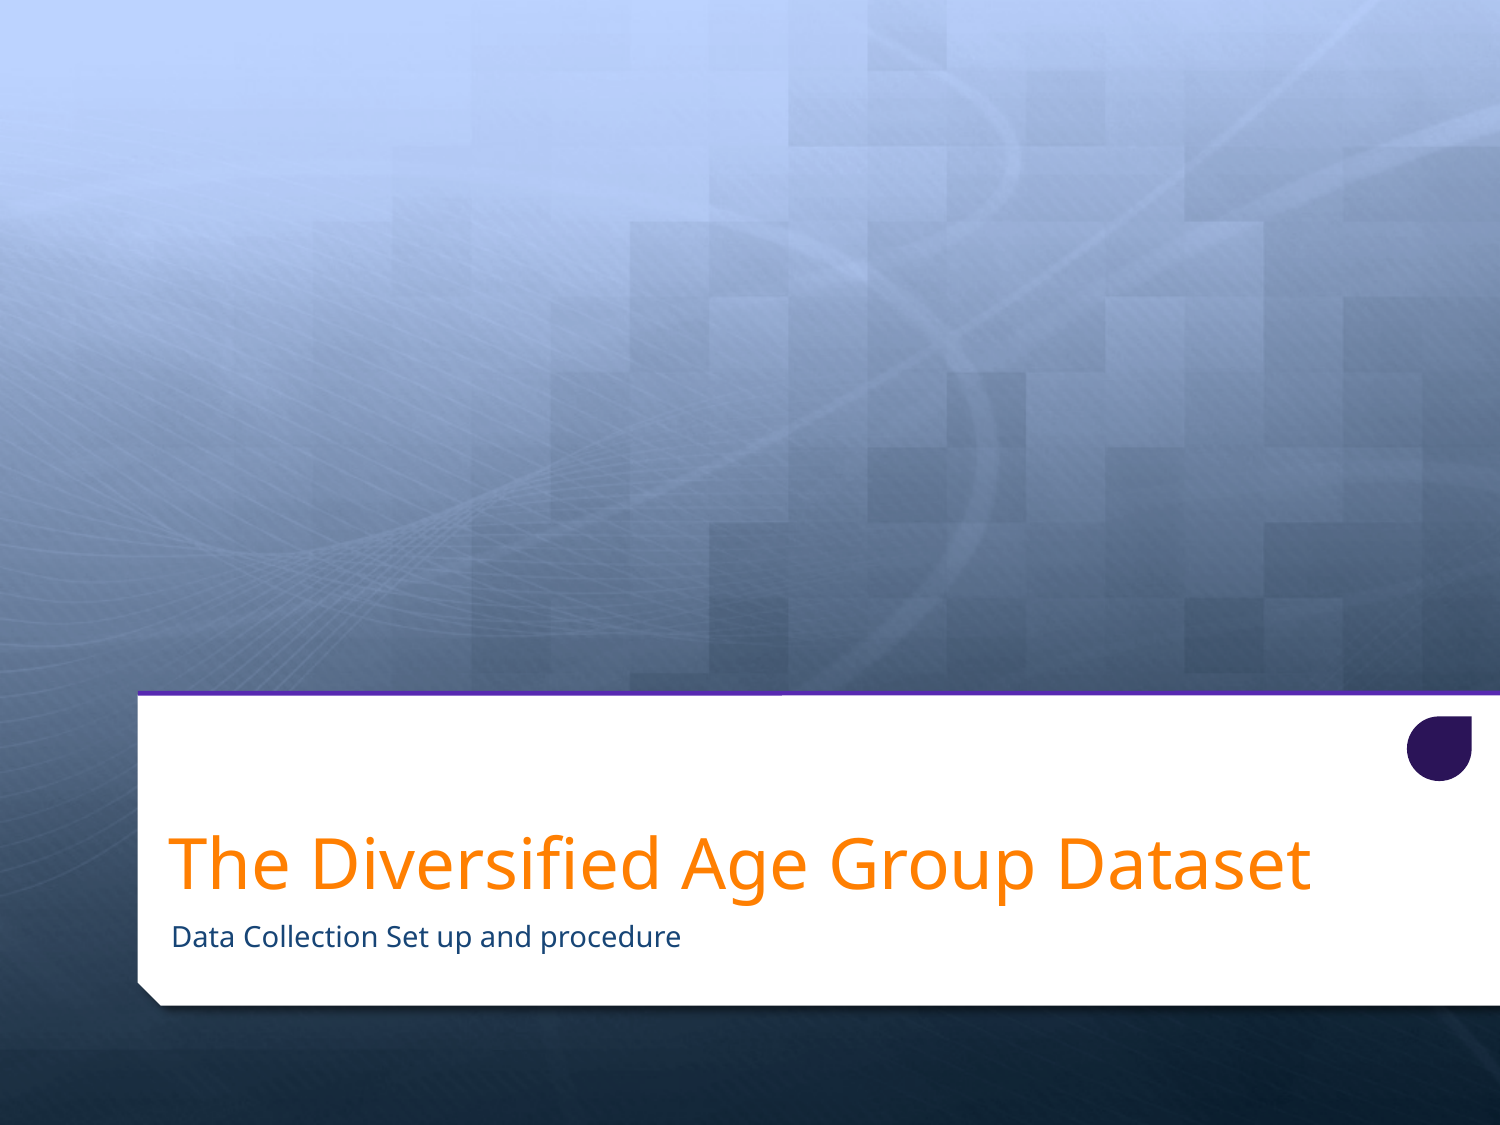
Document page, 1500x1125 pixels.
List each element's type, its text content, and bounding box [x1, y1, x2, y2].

title The Diversified Age Group Dataset [153, 729, 1336, 912]
list Data Collection Set up and procedure [156, 911, 1120, 978]
